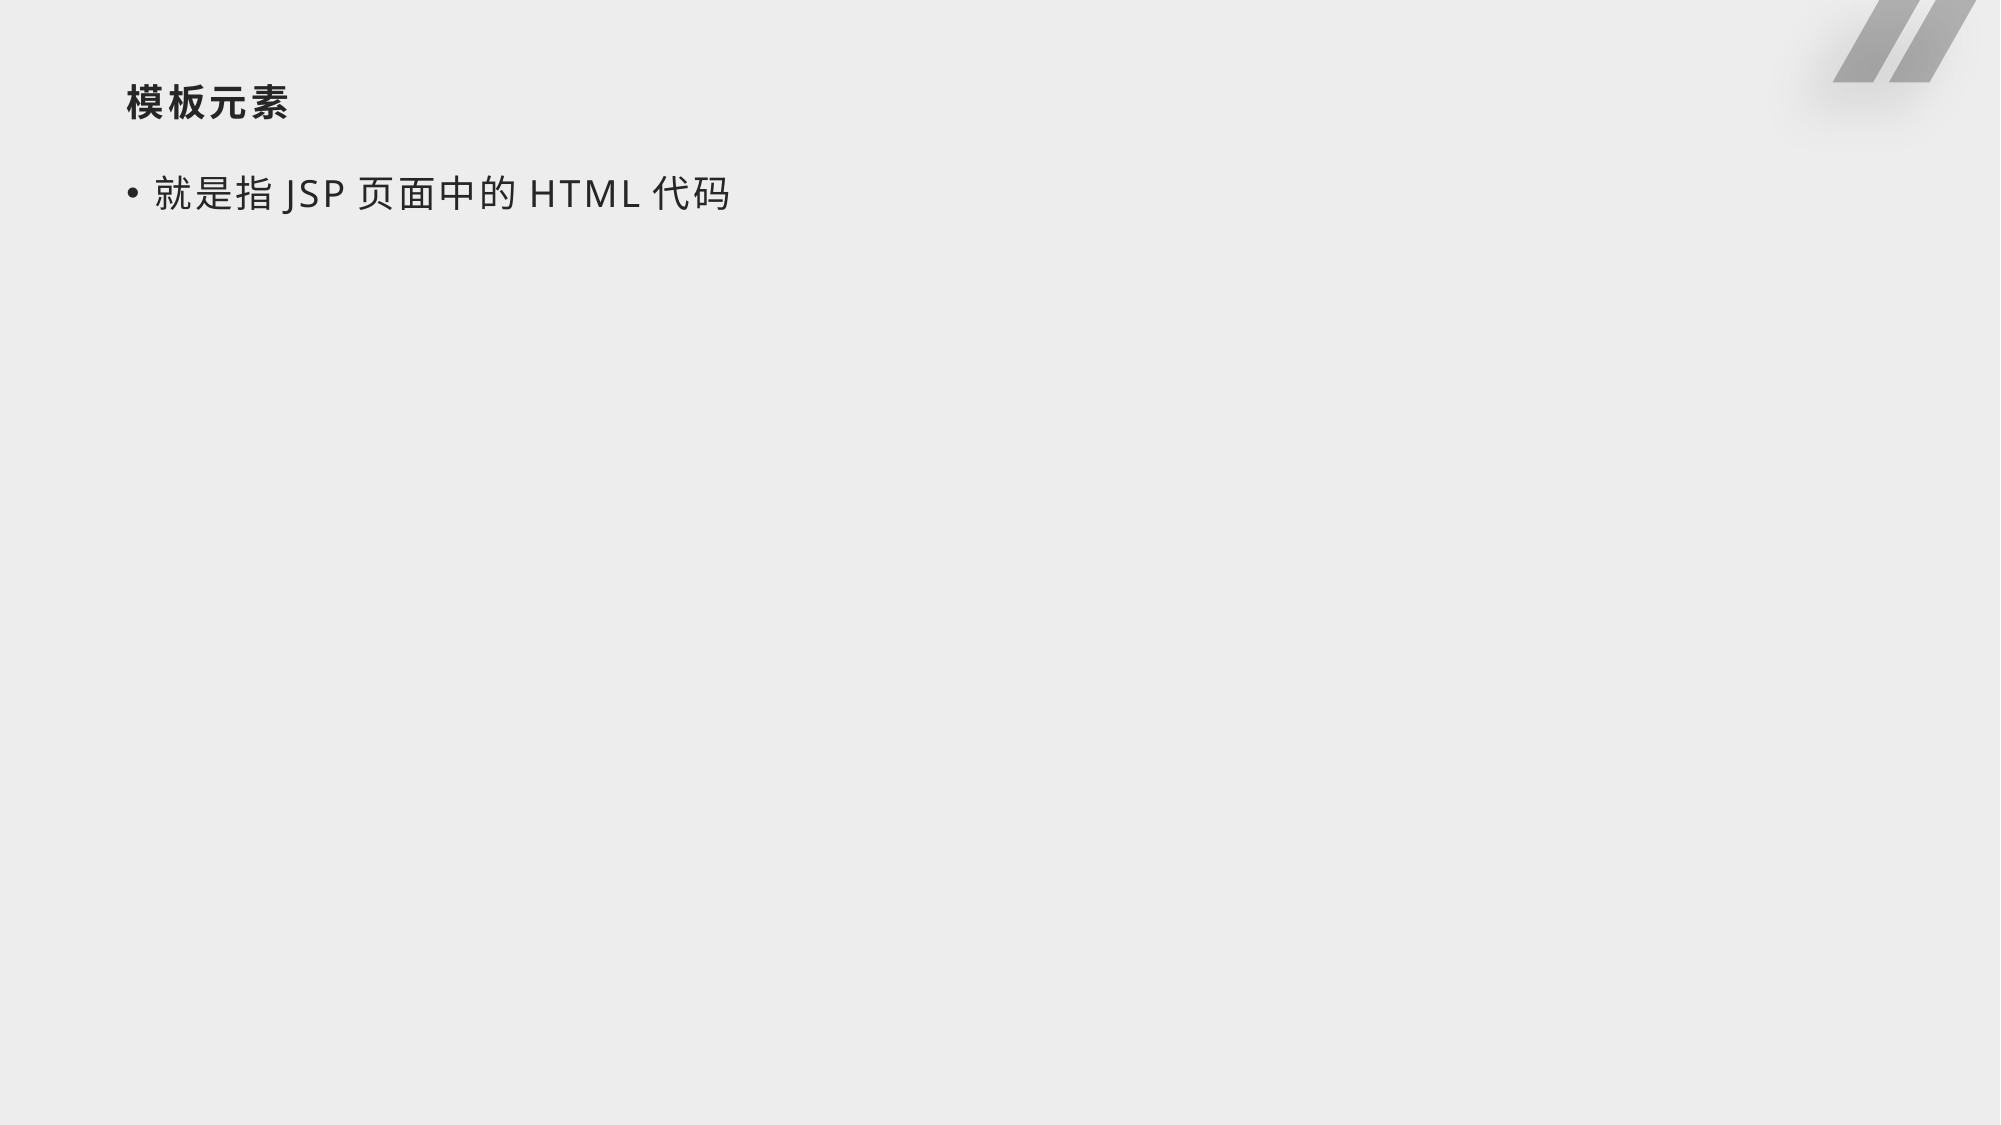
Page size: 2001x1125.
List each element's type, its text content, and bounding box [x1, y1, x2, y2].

list 就是指JSP页面中的HTML代码 [109, 156, 1891, 1041]
title 模板元素 [109, 72, 1891, 146]
